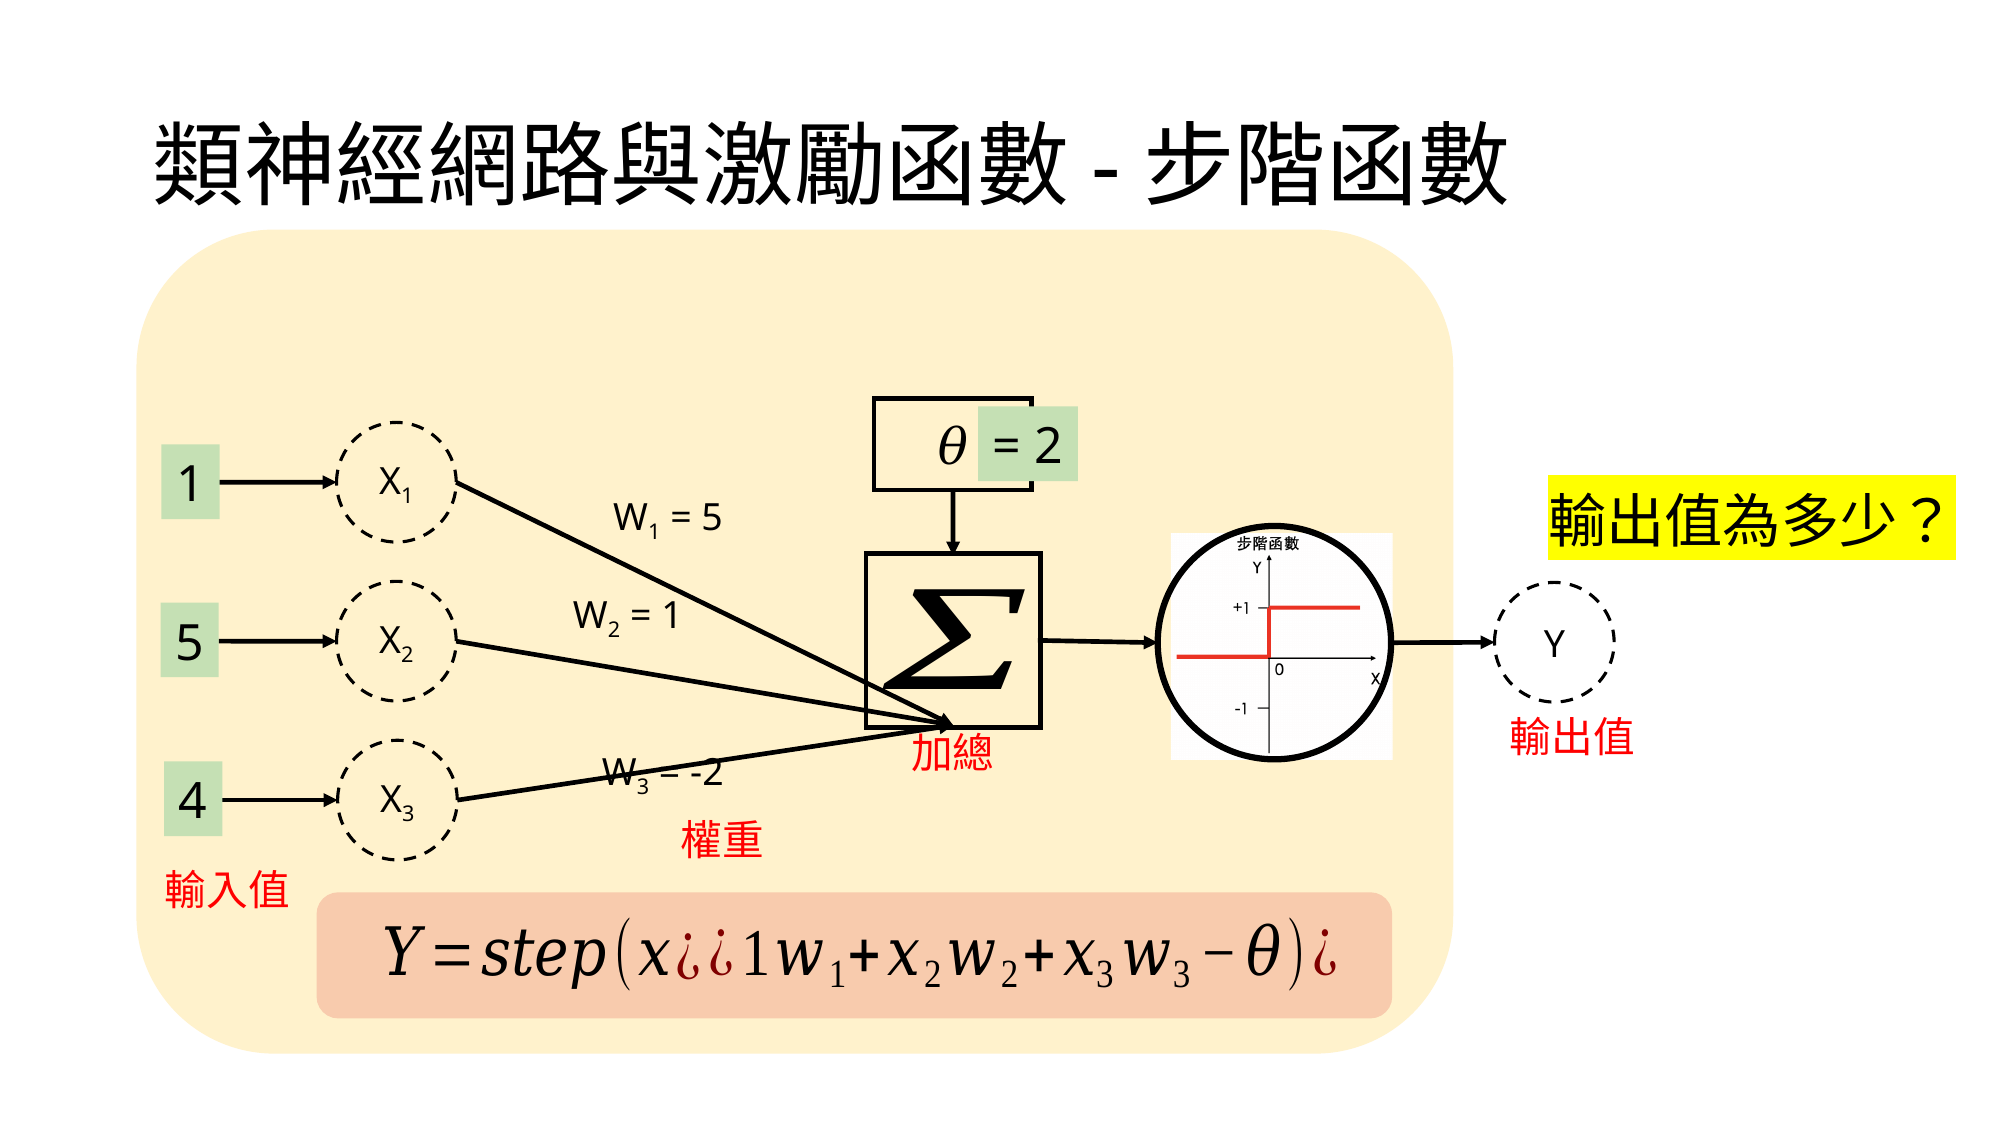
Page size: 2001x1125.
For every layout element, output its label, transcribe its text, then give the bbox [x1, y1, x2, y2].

text_box 輸出值為多少？ [1533, 477, 1972, 562]
text_box 1 [161, 444, 220, 520]
text_box 權重 [666, 806, 780, 872]
text_box W3 = -2 [587, 801, 739, 807]
text_box 加總 [896, 719, 1010, 784]
text_box X1 [335, 421, 457, 544]
title 類神經網路與激勵函數-步階函數 [137, 59, 1863, 278]
text_box 5 [160, 602, 219, 678]
text_box X2 [335, 580, 457, 703]
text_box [456, 482, 869, 640]
text_box Y [1493, 581, 1616, 703]
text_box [1157, 525, 1393, 760]
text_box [457, 640, 869, 801]
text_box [317, 893, 1392, 1018]
text_box = 2 [978, 406, 1078, 482]
text_box 輸出值 [1495, 703, 1651, 769]
text_box X3 [336, 739, 459, 861]
text_box 4 [164, 761, 223, 837]
text_box 𝜃 [873, 398, 1033, 491]
text_box 輸入值 [150, 855, 305, 921]
text_box [136, 229, 1454, 1054]
